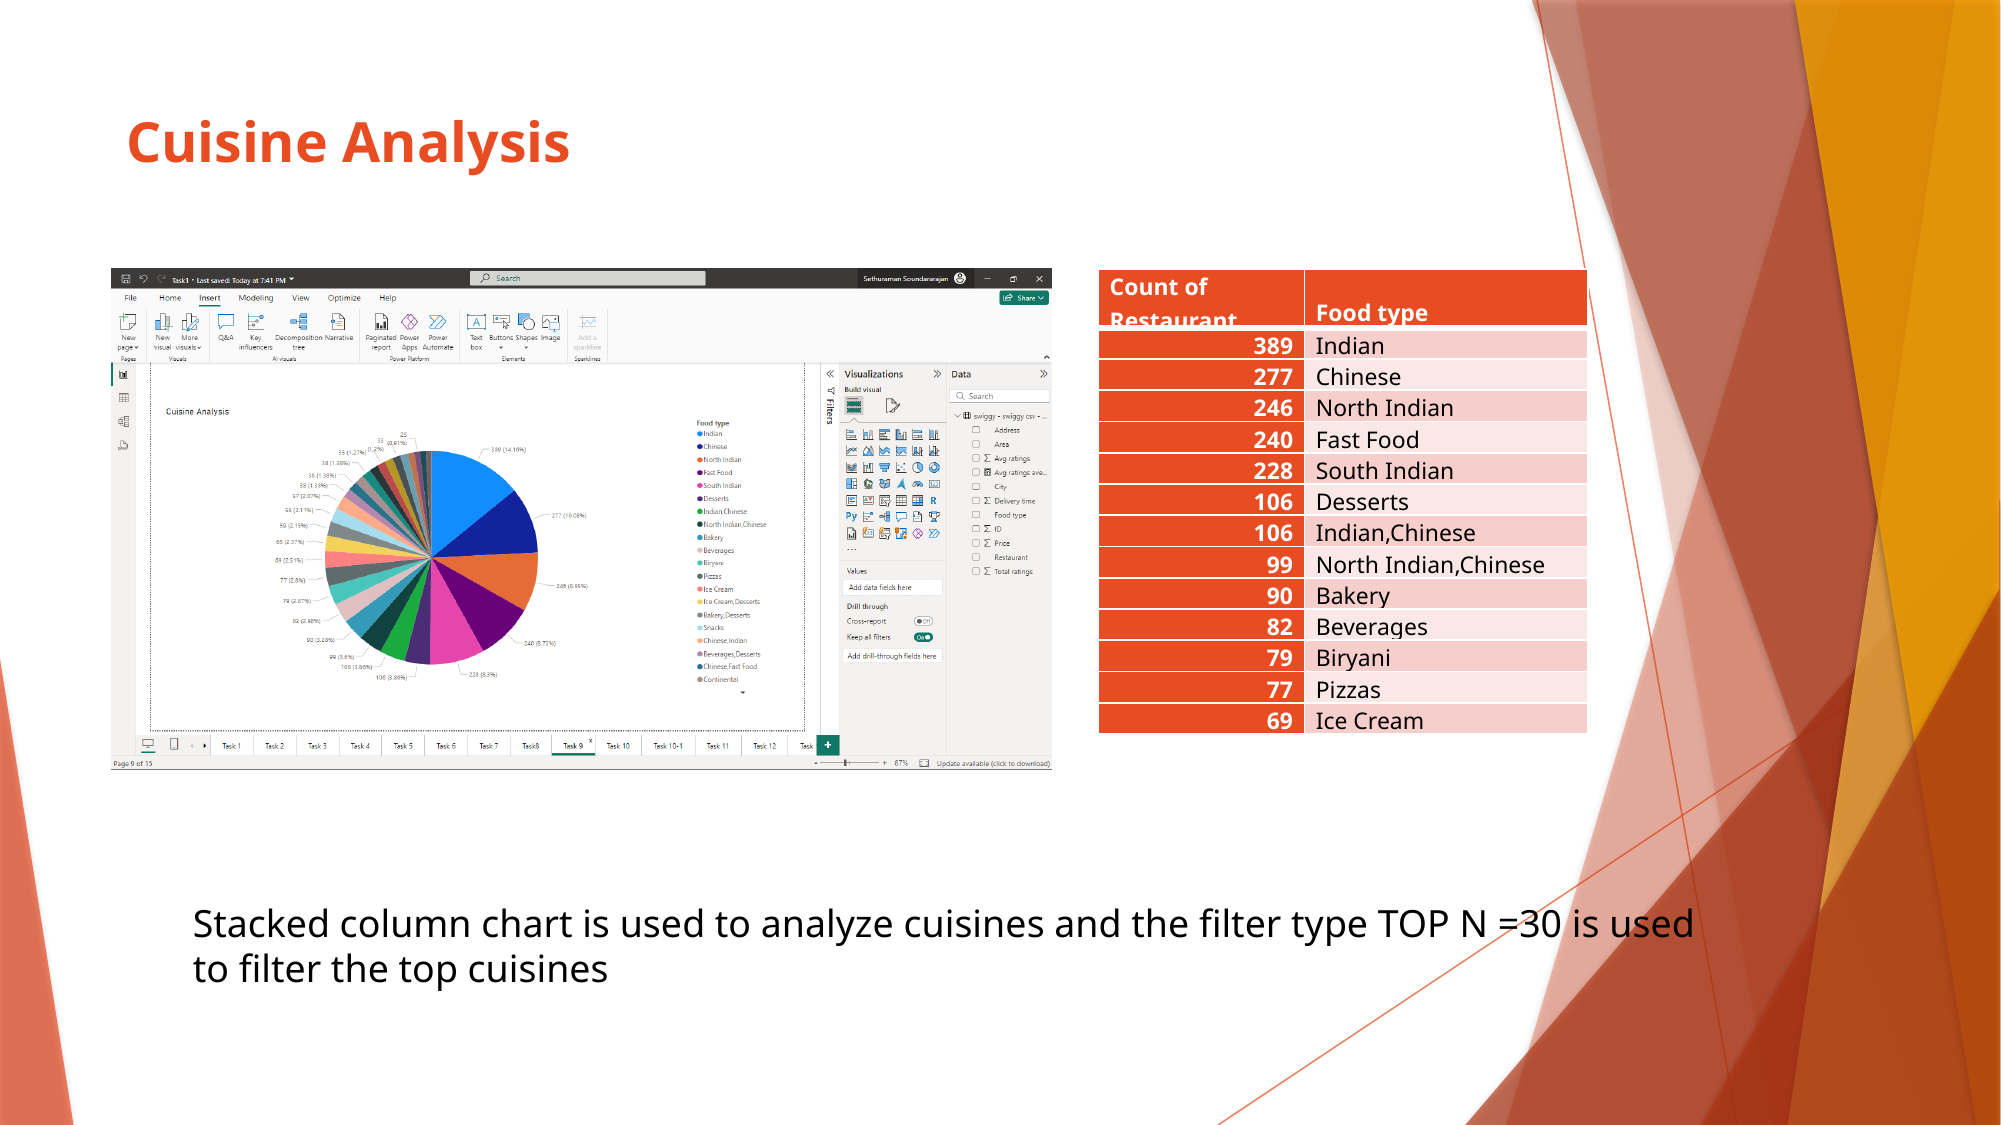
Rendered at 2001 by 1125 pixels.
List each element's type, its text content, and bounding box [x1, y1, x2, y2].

table_cell Biryani [1305, 641, 1587, 671]
table_cell North Indian,Chinese [1305, 547, 1587, 577]
table_cell Ice Cream [1305, 704, 1587, 733]
table_cell 77 [1099, 672, 1304, 702]
table_cell Bakery [1305, 579, 1587, 608]
table_cell North Indian [1305, 391, 1587, 421]
table_cell 389 [1099, 331, 1304, 358]
table_cell Beverages [1305, 610, 1587, 639]
table_cell Desserts [1305, 485, 1587, 514]
text_box Stacked column chart is used to analyze cuisines and the filter type TOP N =30 is used to filter the top cuisines [178, 892, 1737, 998]
table_header Food type [1305, 270, 1587, 325]
picture [110, 268, 1052, 771]
table_cell 246 [1099, 391, 1304, 421]
table_cell 69 [1099, 704, 1304, 733]
table_cell South Indian [1305, 454, 1587, 483]
table_cell 82 [1099, 610, 1304, 639]
table_cell 79 [1099, 641, 1304, 671]
table_cell Chinese [1305, 360, 1587, 389]
table_cell 106 [1099, 485, 1304, 514]
table_cell Fast Food [1305, 422, 1587, 452]
table_cell 240 [1099, 422, 1304, 452]
table_cell 277 [1099, 360, 1304, 389]
table_cell Pizzas [1305, 672, 1587, 702]
title Cuisine Analysis [111, 99, 1522, 317]
table_cell 99 [1099, 547, 1304, 577]
table_cell Indian,Chinese [1305, 516, 1587, 546]
table_cell Indian [1305, 331, 1587, 358]
table_cell 106 [1099, 516, 1304, 546]
table_cell 90 [1099, 579, 1304, 608]
table_cell 228 [1099, 454, 1304, 483]
table_header Count of Restaurant [1099, 270, 1304, 325]
